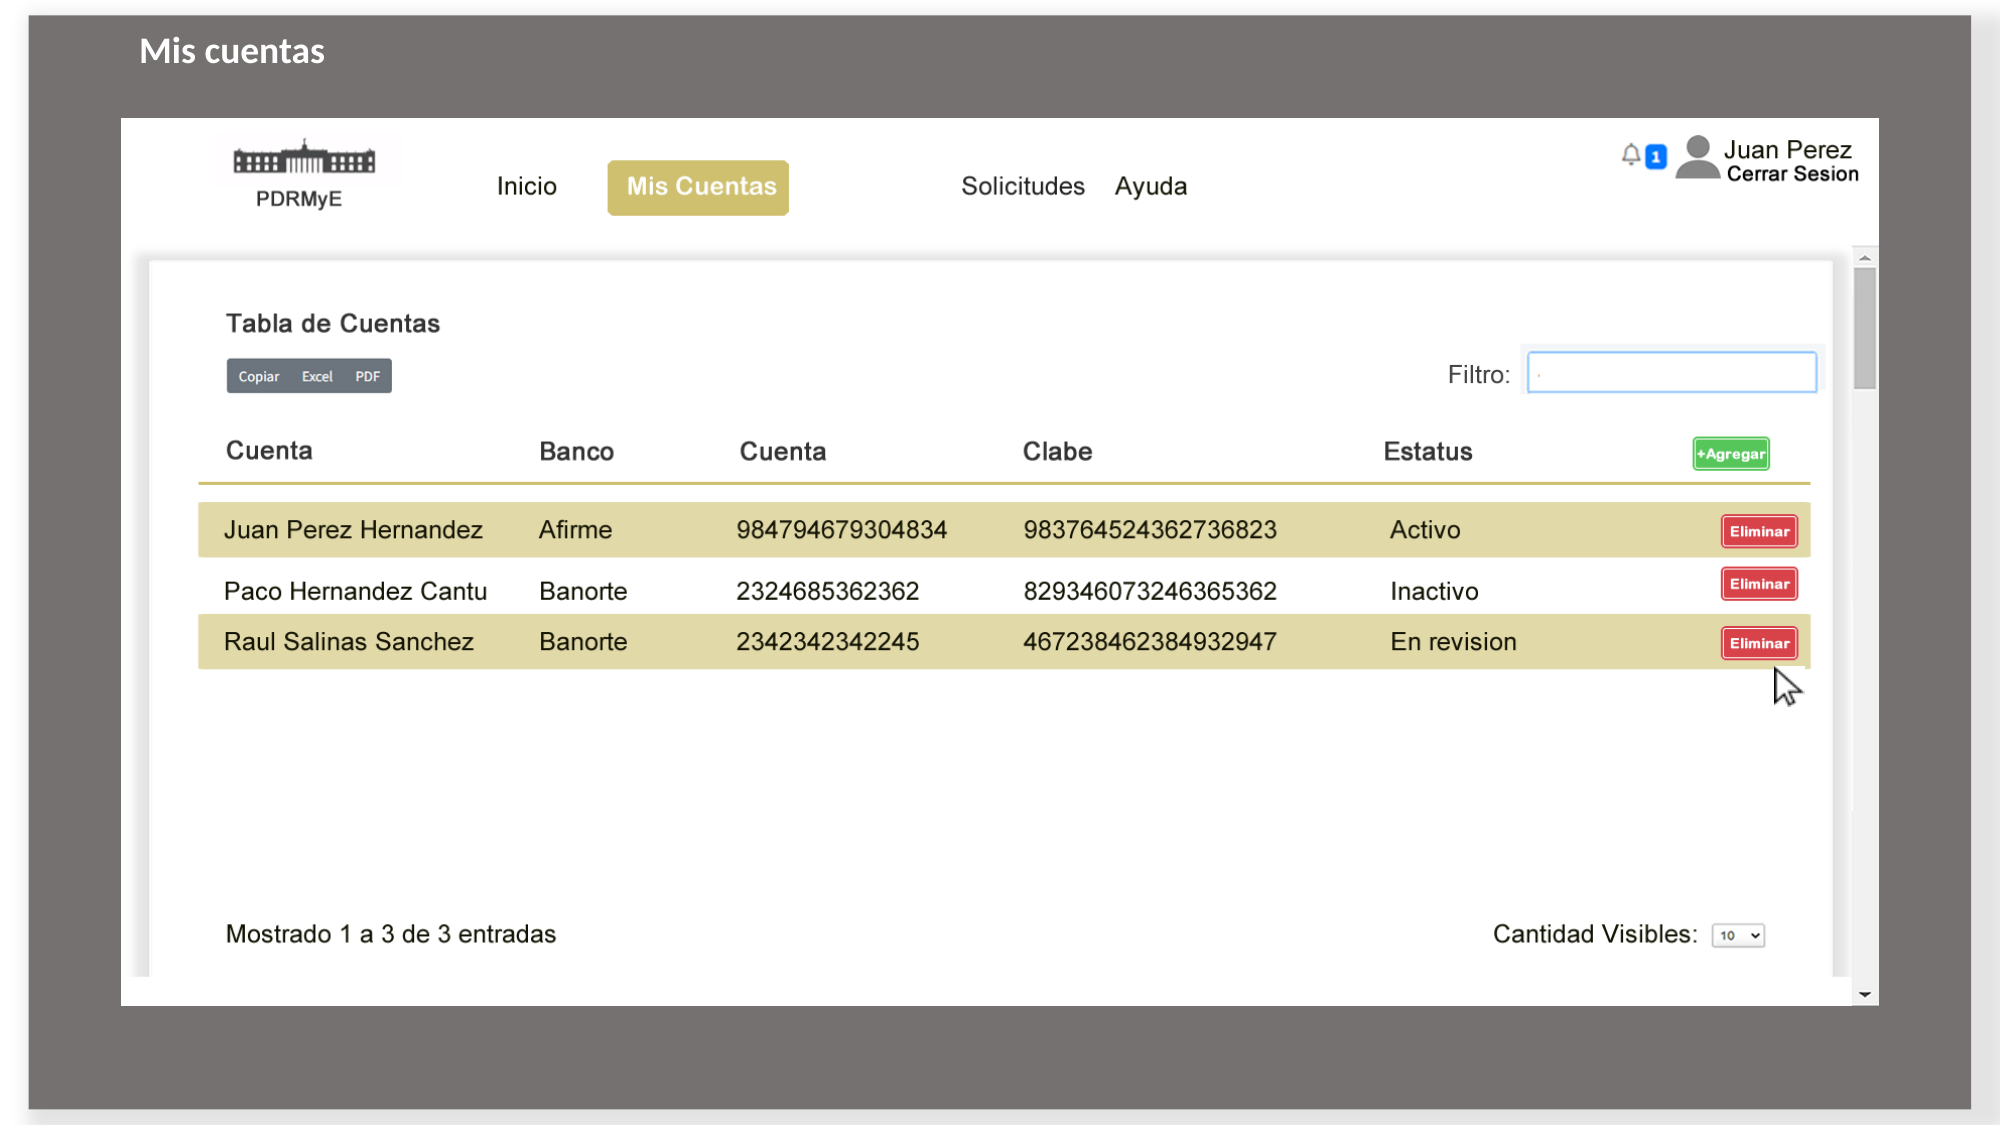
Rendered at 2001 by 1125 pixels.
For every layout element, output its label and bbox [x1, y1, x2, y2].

text_box [0, 0, 500, 172]
text_box [28, 14, 1972, 1110]
picture [121, 118, 1879, 1006]
